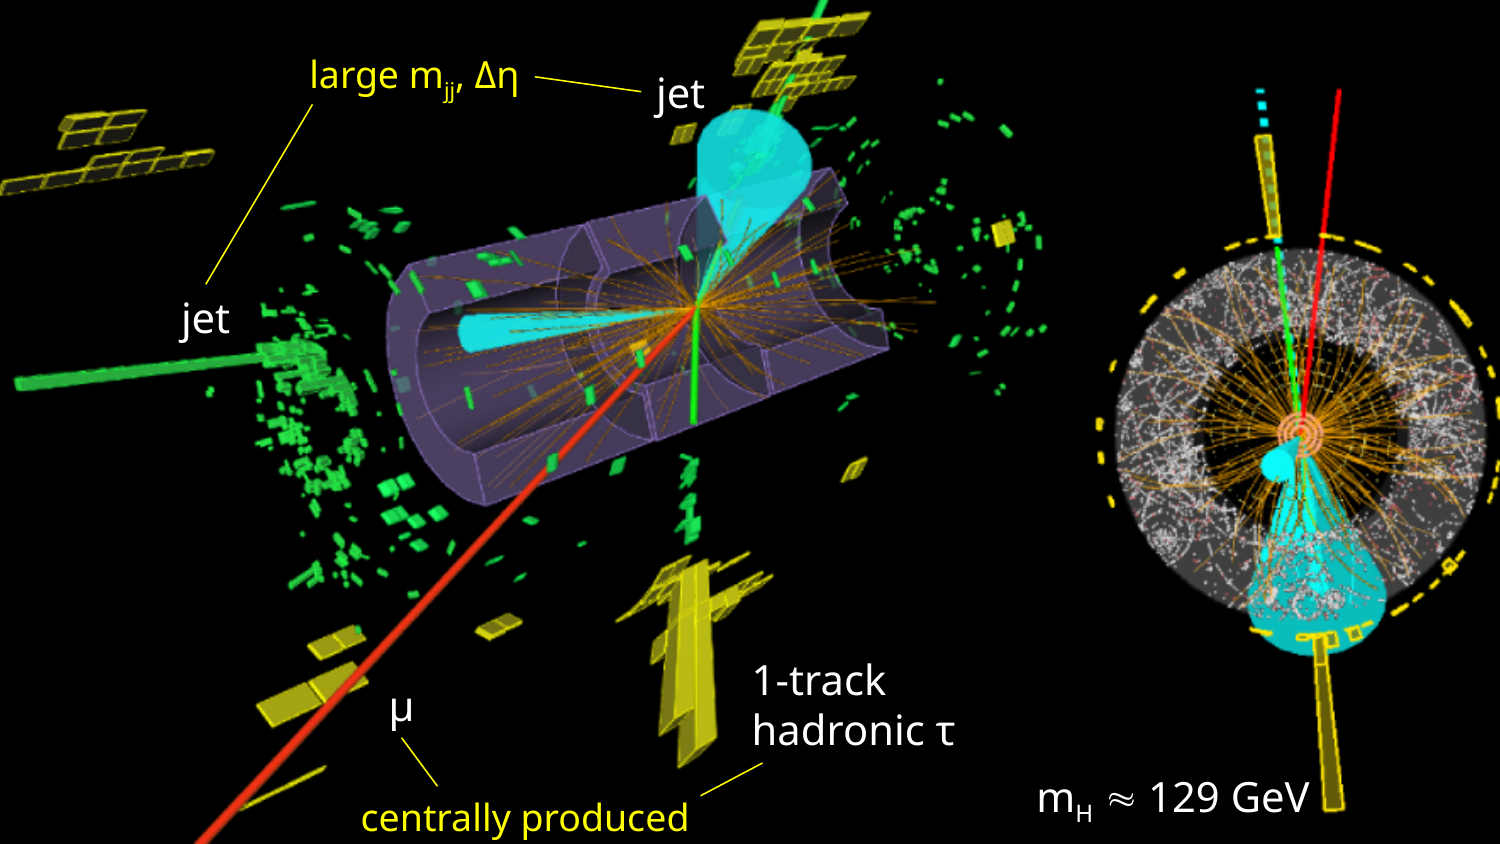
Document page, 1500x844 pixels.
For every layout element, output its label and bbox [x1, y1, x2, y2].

text_box [205, 104, 313, 285]
text_box [541, 73, 638, 93]
picture [0, 0, 1500, 844]
text_box [401, 737, 438, 787]
text_box [700, 762, 763, 796]
